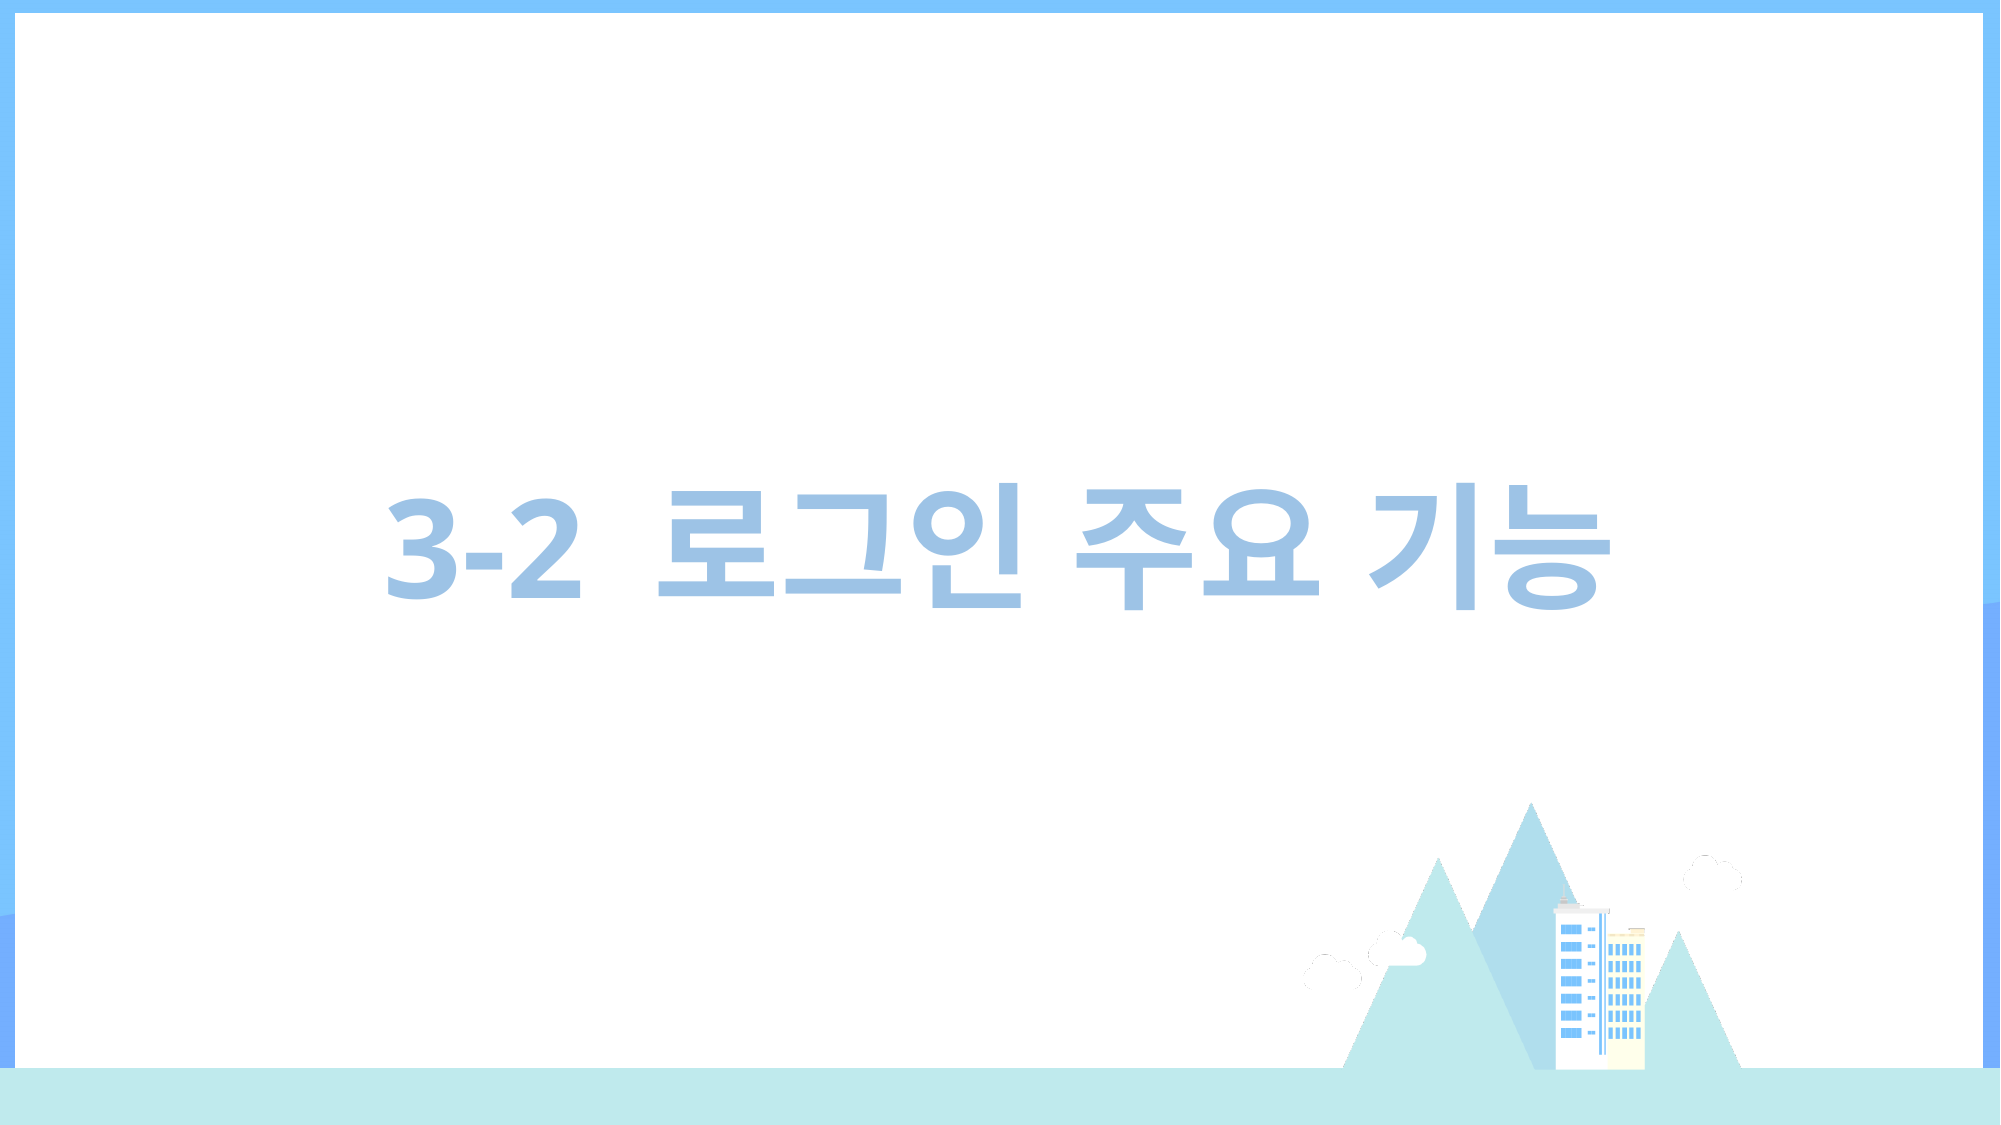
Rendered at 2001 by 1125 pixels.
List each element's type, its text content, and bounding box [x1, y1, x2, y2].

text_box 3-2 로그인 주요 기능 [368, 453, 1632, 634]
picture [1303, 802, 1742, 1070]
picture [0, 0, 2000, 1067]
text_box [0, 1067, 2000, 1125]
